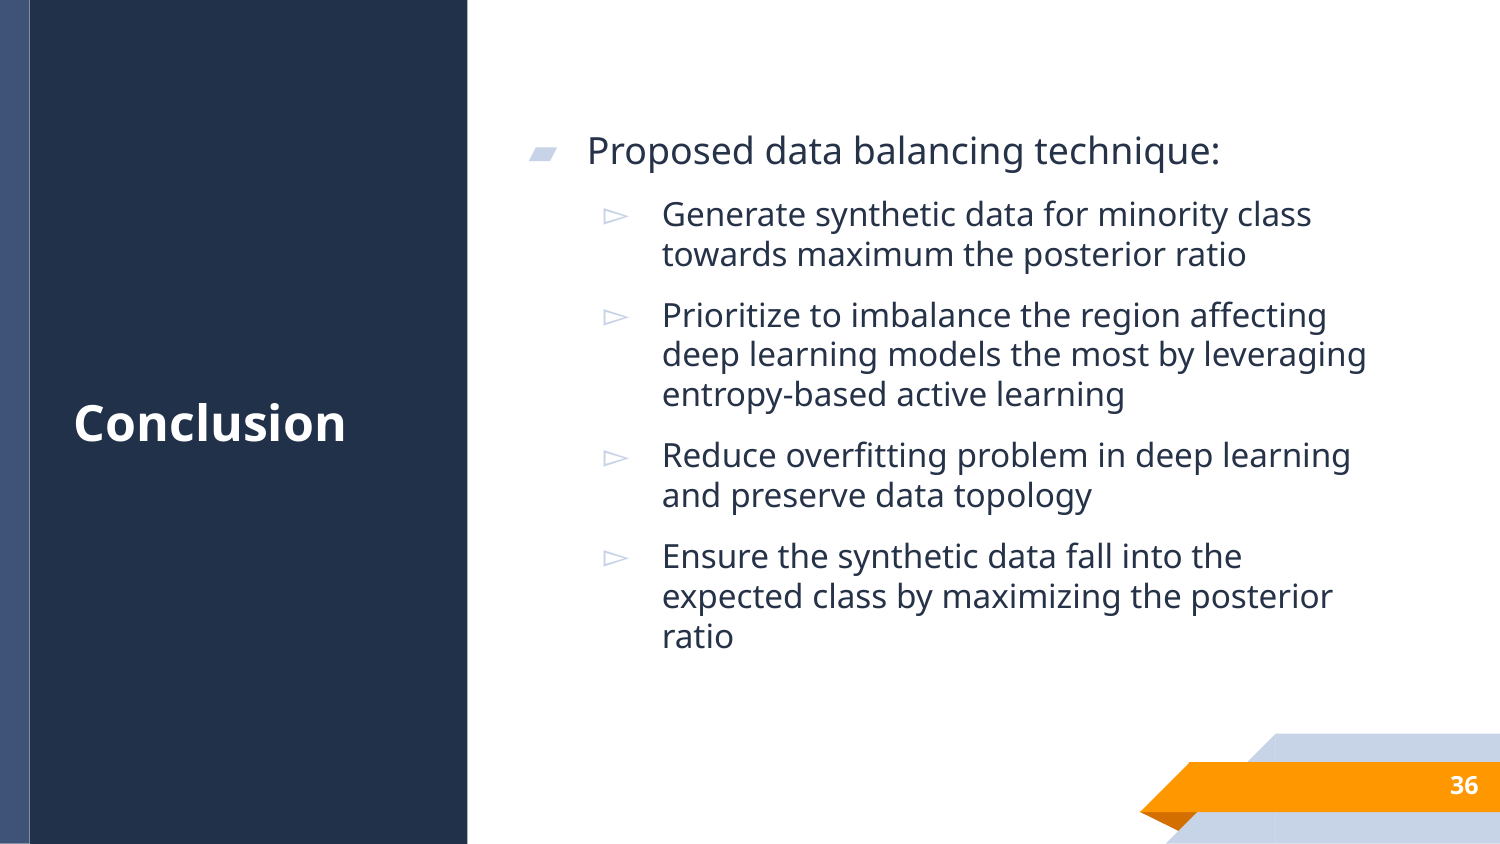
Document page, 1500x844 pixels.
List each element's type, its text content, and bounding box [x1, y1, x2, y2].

slide_number 36 [1249, 760, 1494, 813]
title Conclusion [58, 377, 456, 467]
list Proposed data balancing technique: Generate synthetic data for minority class towards maximum the posterior ratio Prioritize to imbalance the region affecting deep learning models the most by leveraging entropy-based active learning Reduce overfitting problem in deep learning and preserve data topology Ensure the synthetic data fall into the expected class by maximizing the posterior ratio [496, 112, 1409, 706]
